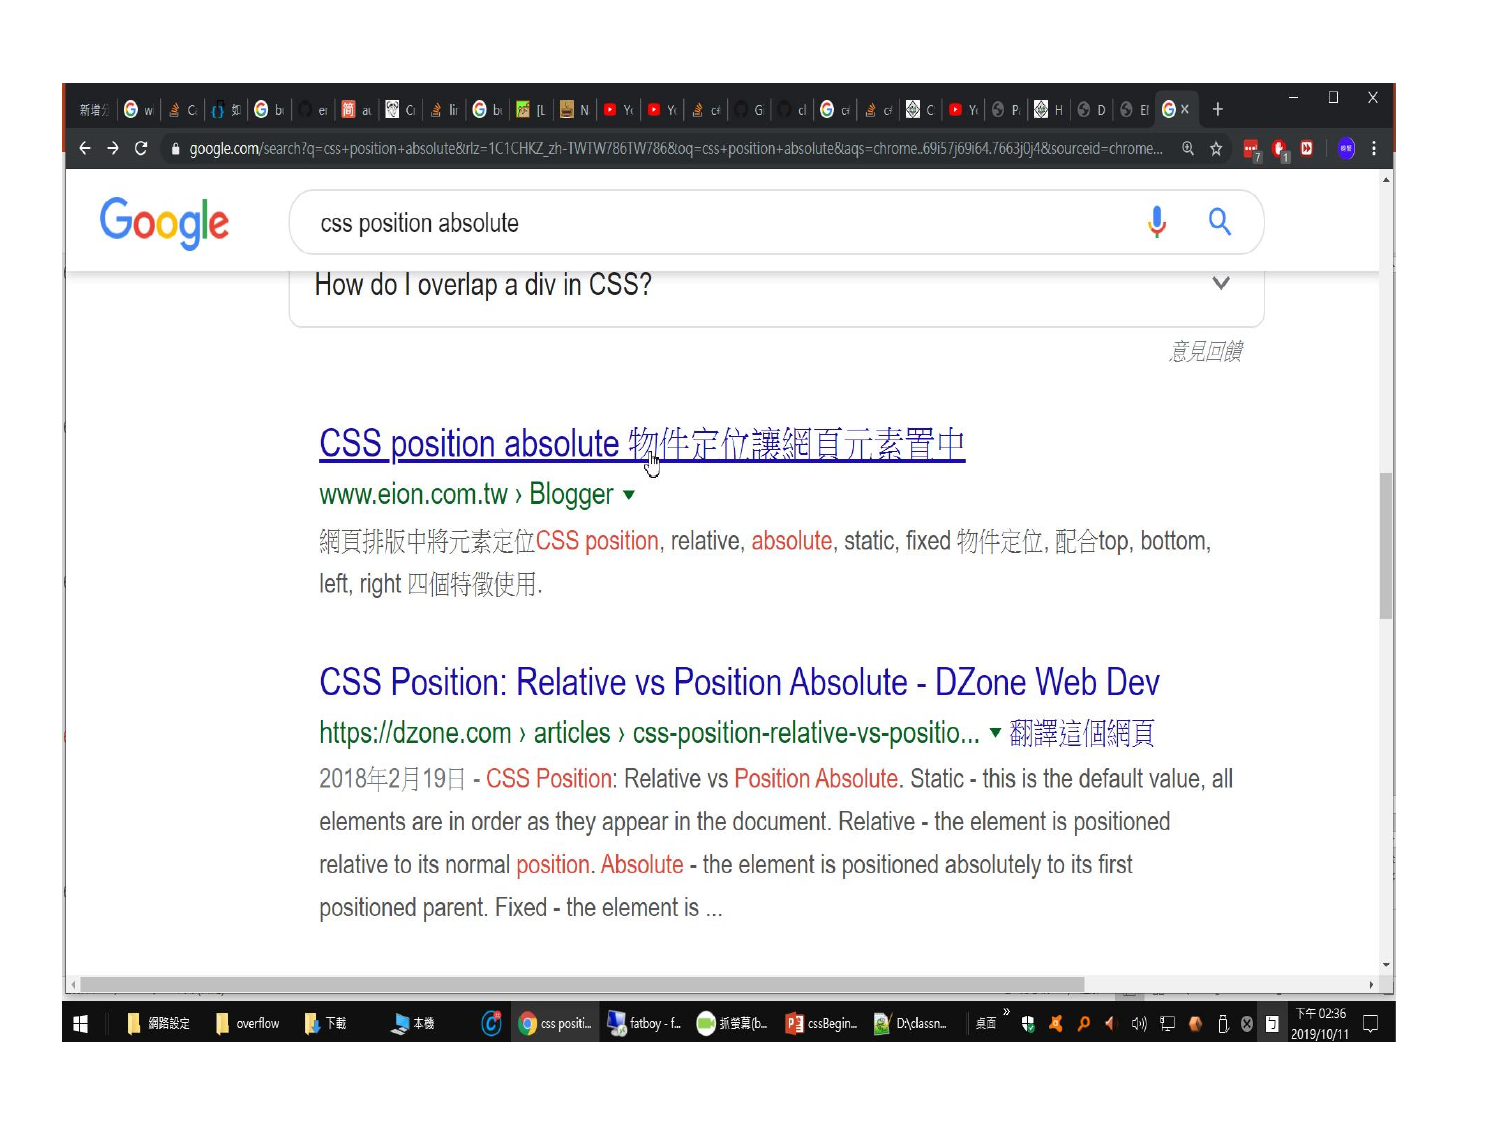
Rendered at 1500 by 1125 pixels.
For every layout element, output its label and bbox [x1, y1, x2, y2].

picture [62, 83, 1396, 1042]
